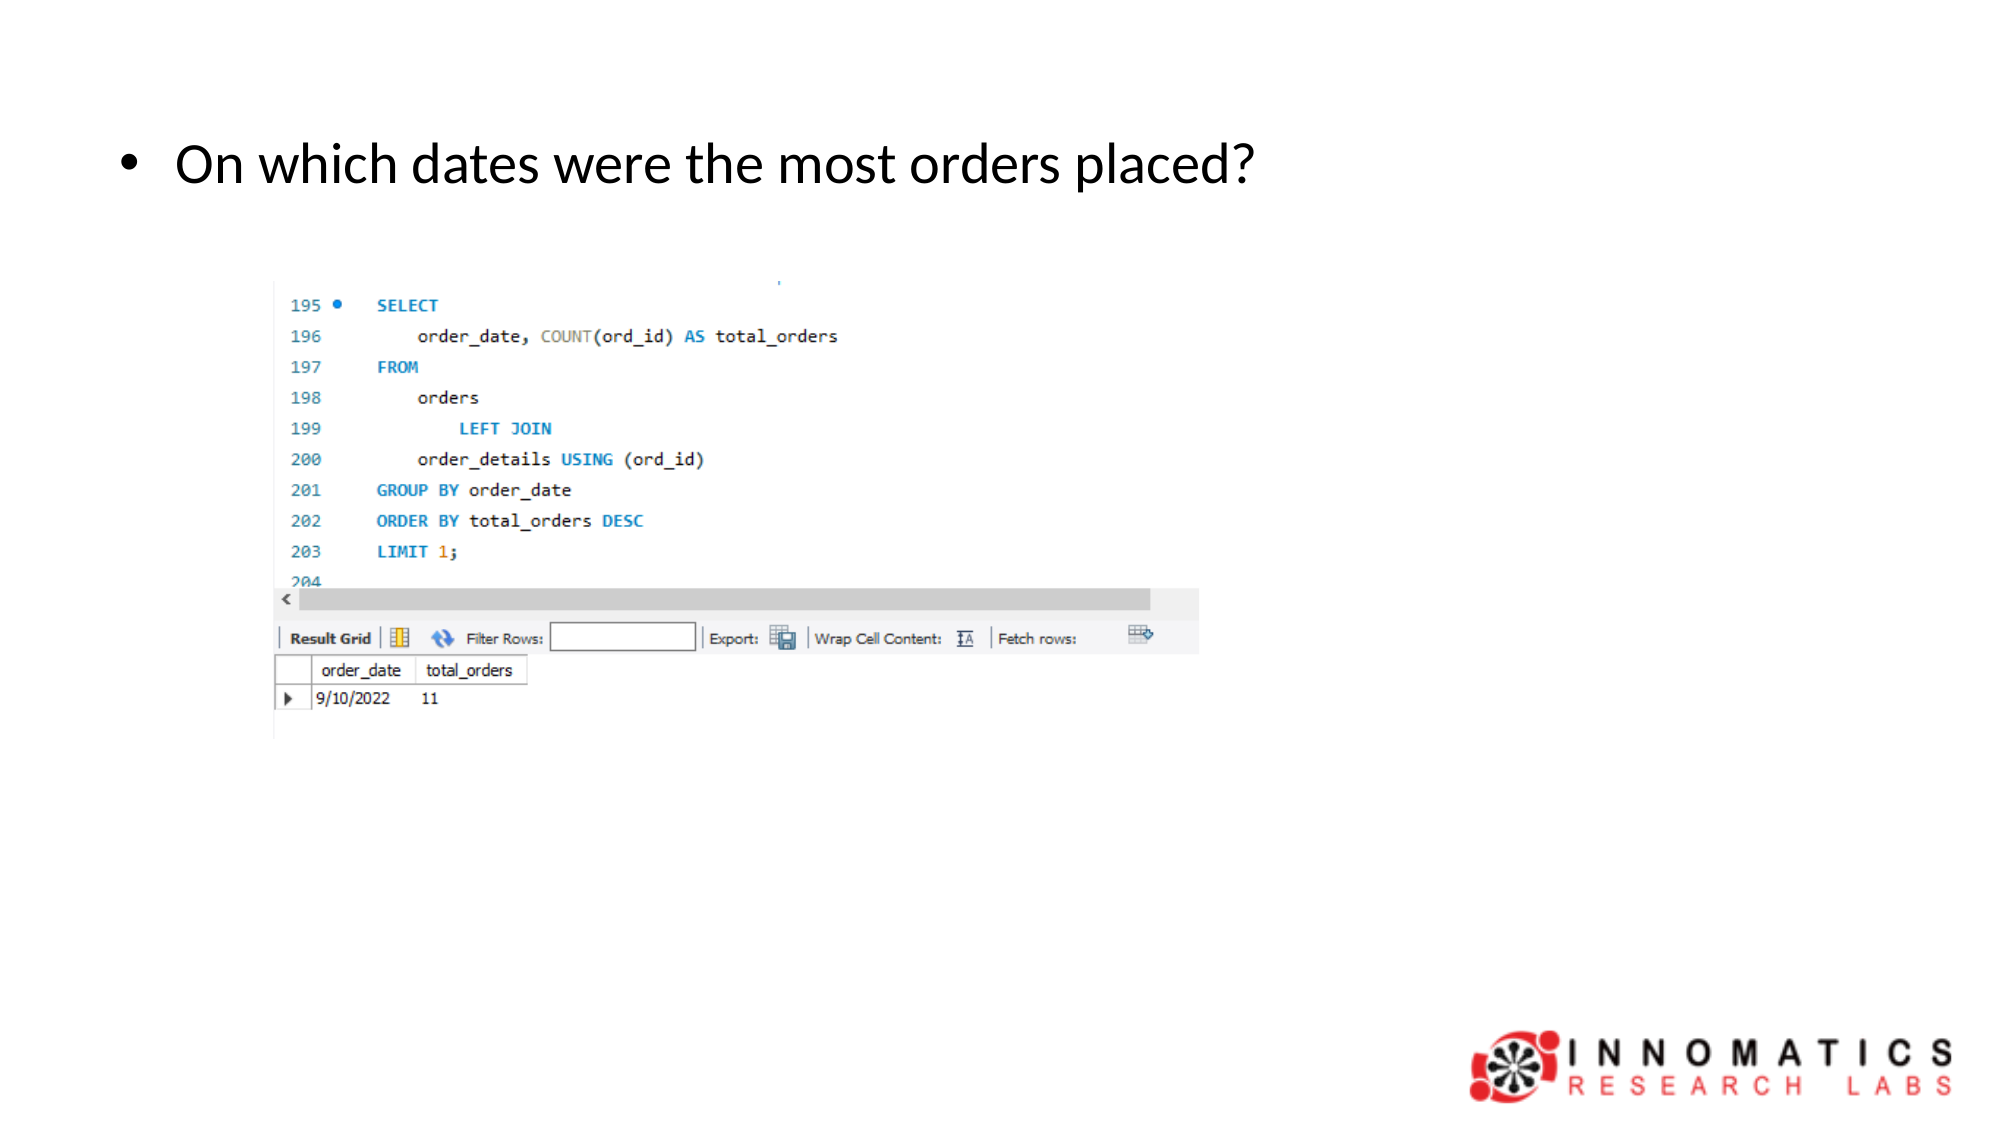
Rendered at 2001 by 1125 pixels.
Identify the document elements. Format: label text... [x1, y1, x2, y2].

picture [1445, 1014, 1975, 1125]
list On which dates were the most orders placed? [85, 35, 1863, 1014]
picture [273, 280, 1200, 739]
